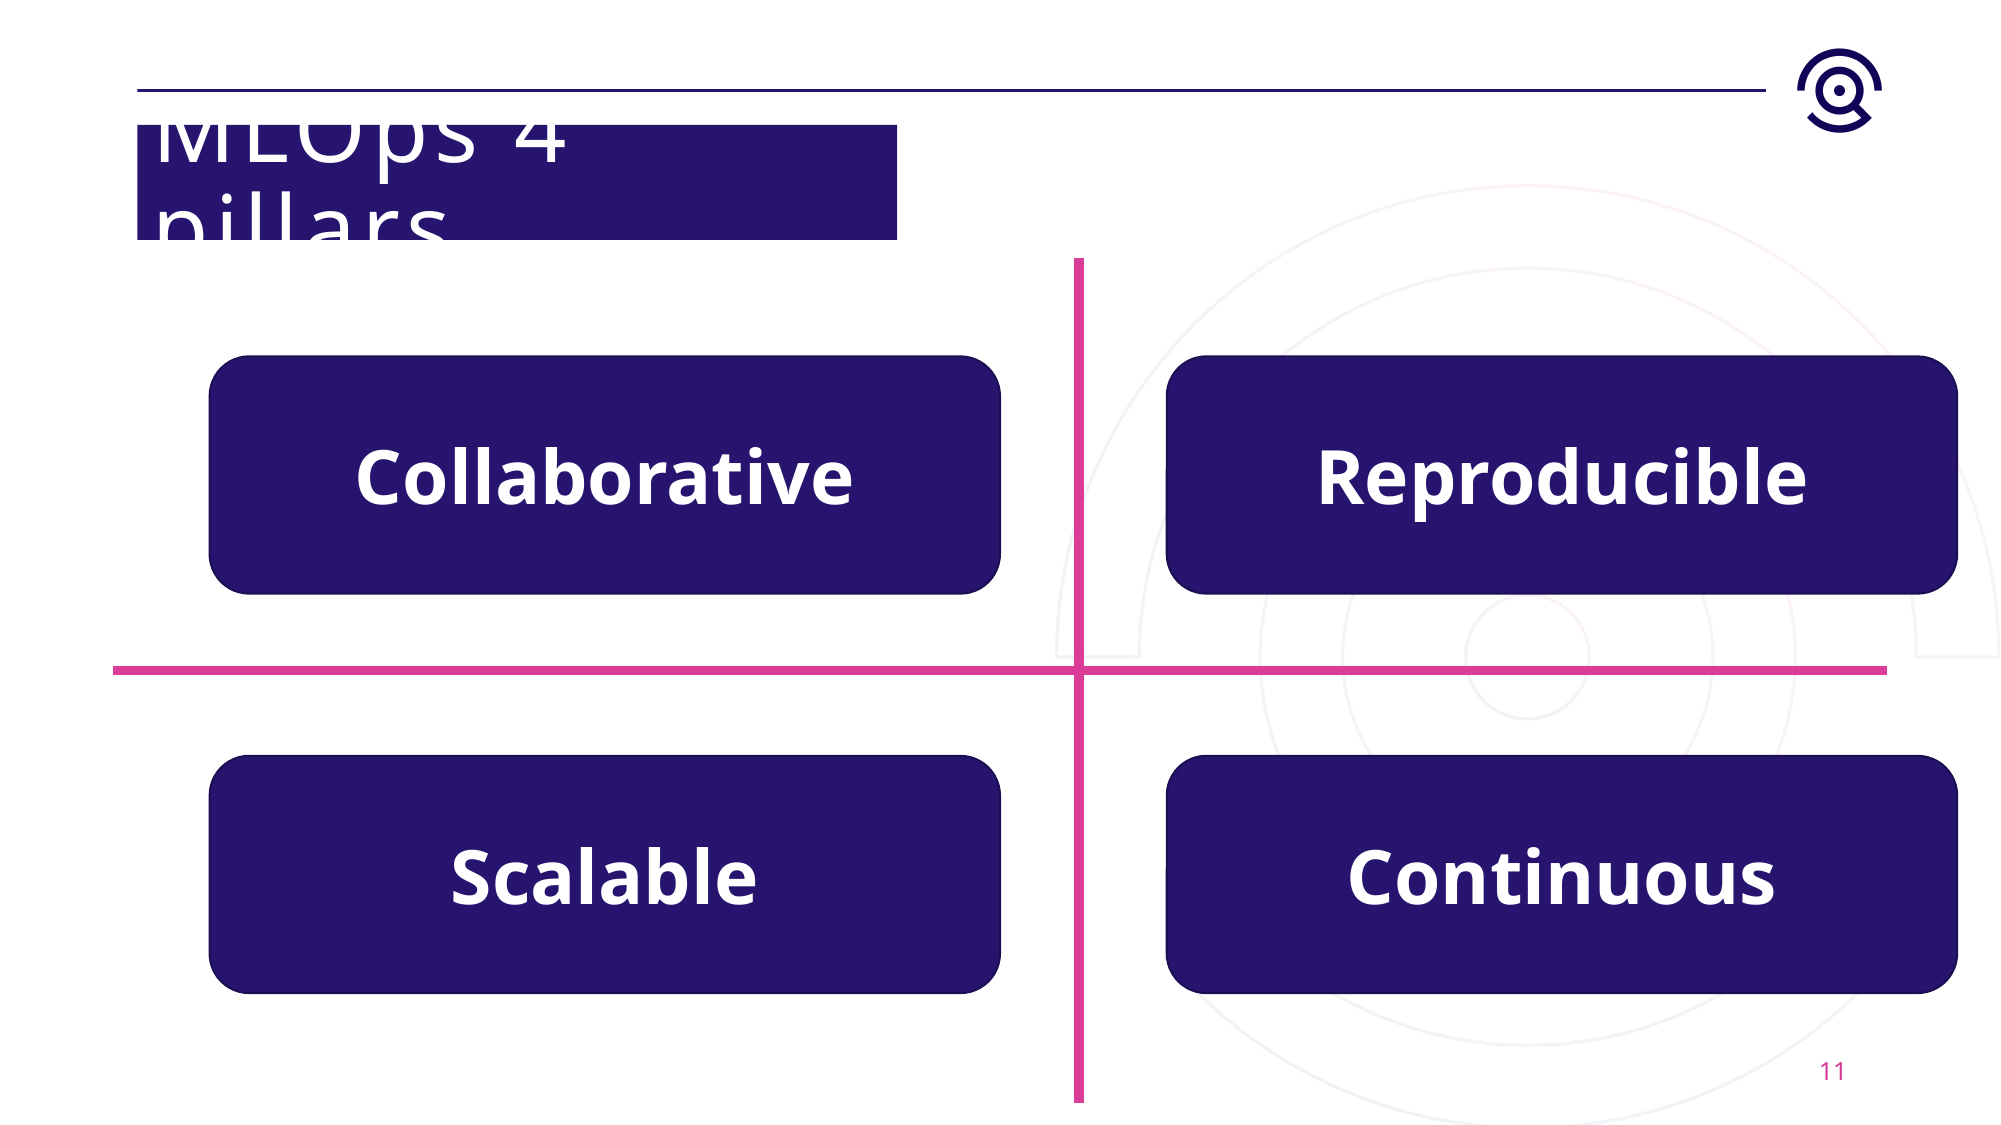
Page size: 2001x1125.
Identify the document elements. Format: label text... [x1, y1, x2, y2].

text_box Collaborative [208, 355, 1002, 595]
text_box Continuous [1165, 754, 1959, 995]
title MLOps 4 pillars [137, 124, 898, 240]
text_box Reproducible [1165, 355, 1959, 595]
text_box Scalable [208, 754, 1002, 995]
slide_number 11 [1412, 1042, 1863, 1103]
